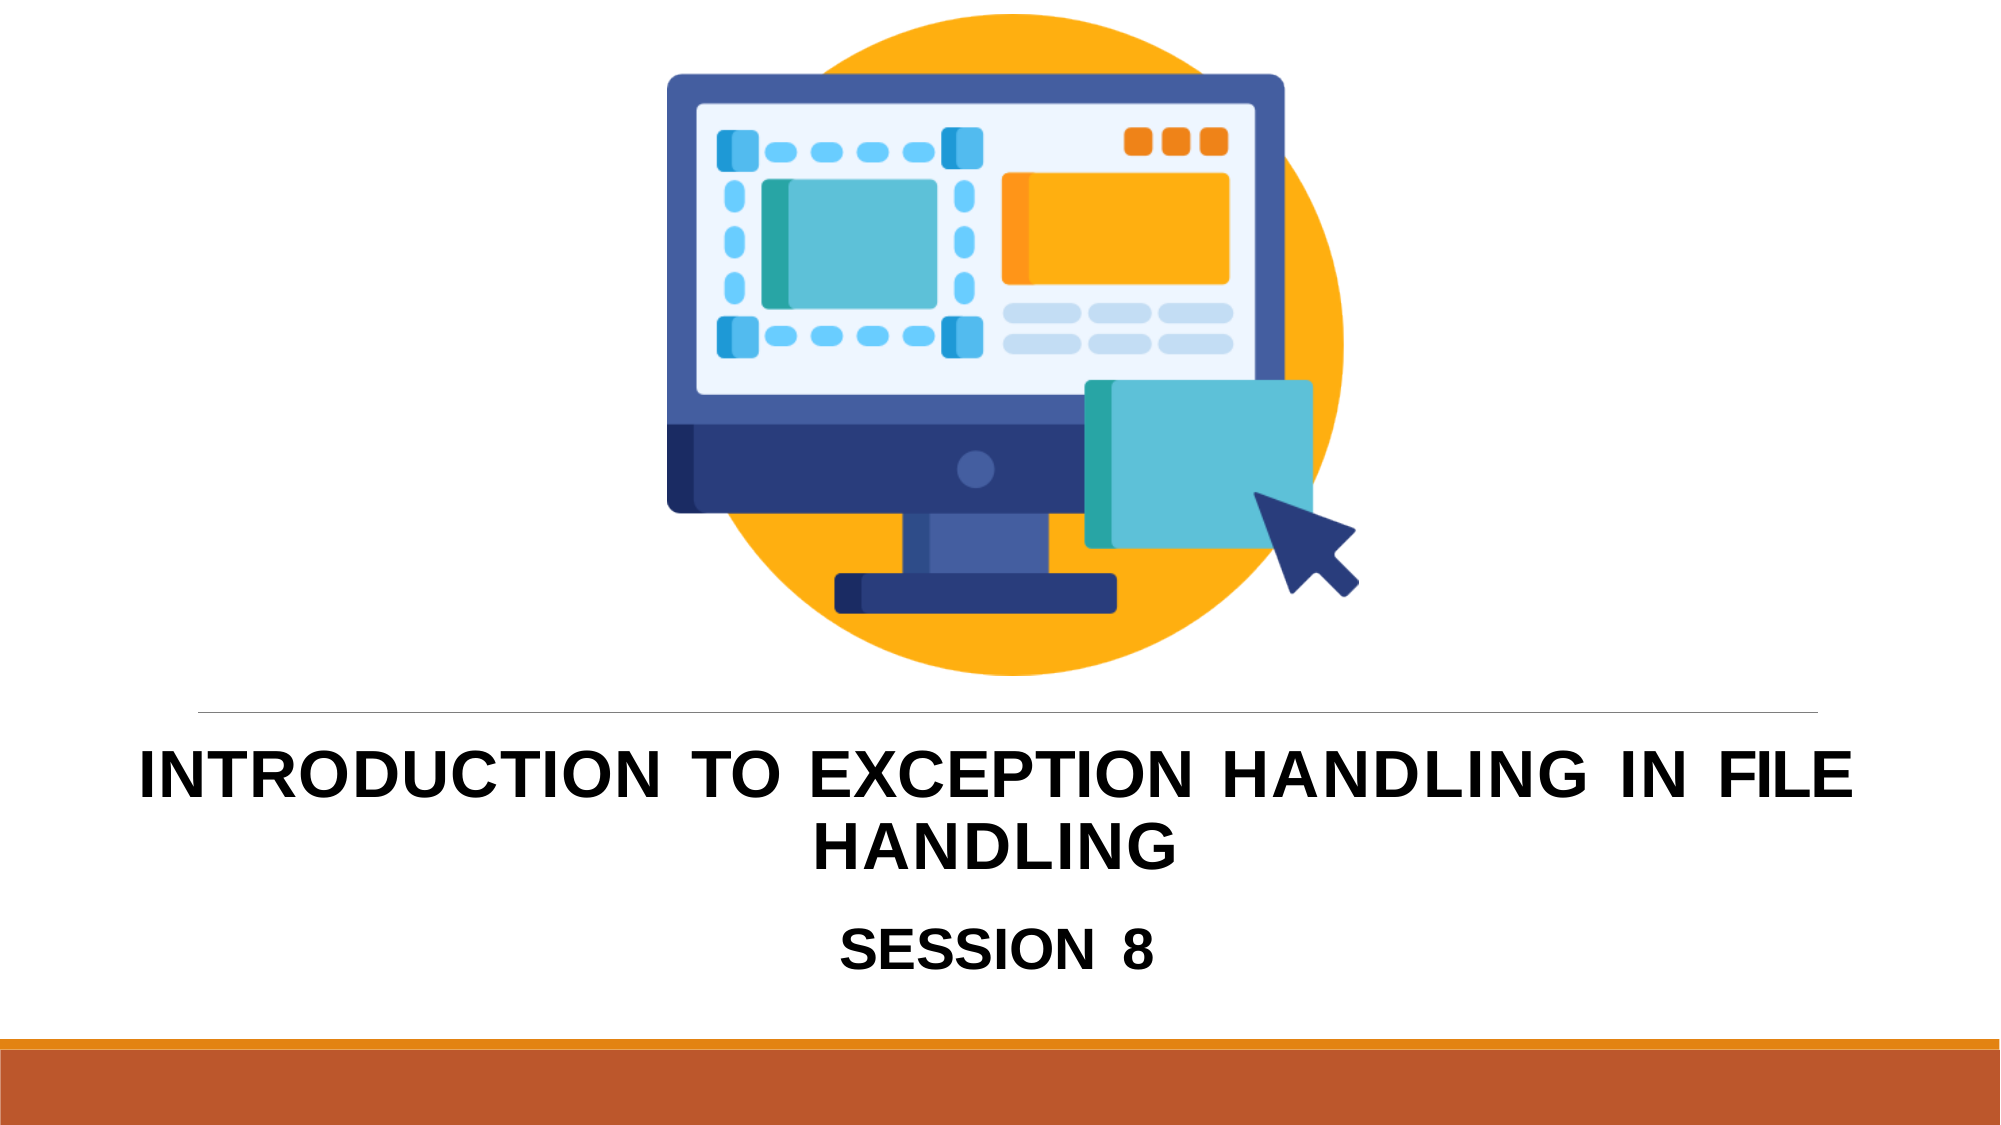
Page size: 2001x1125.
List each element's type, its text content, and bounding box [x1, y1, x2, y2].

picture [667, 14, 1359, 676]
text_box INTRODUCTION TO EXCEPTION HANDLING IN FILE HANDLING SESSION 8 [136, 727, 1855, 982]
